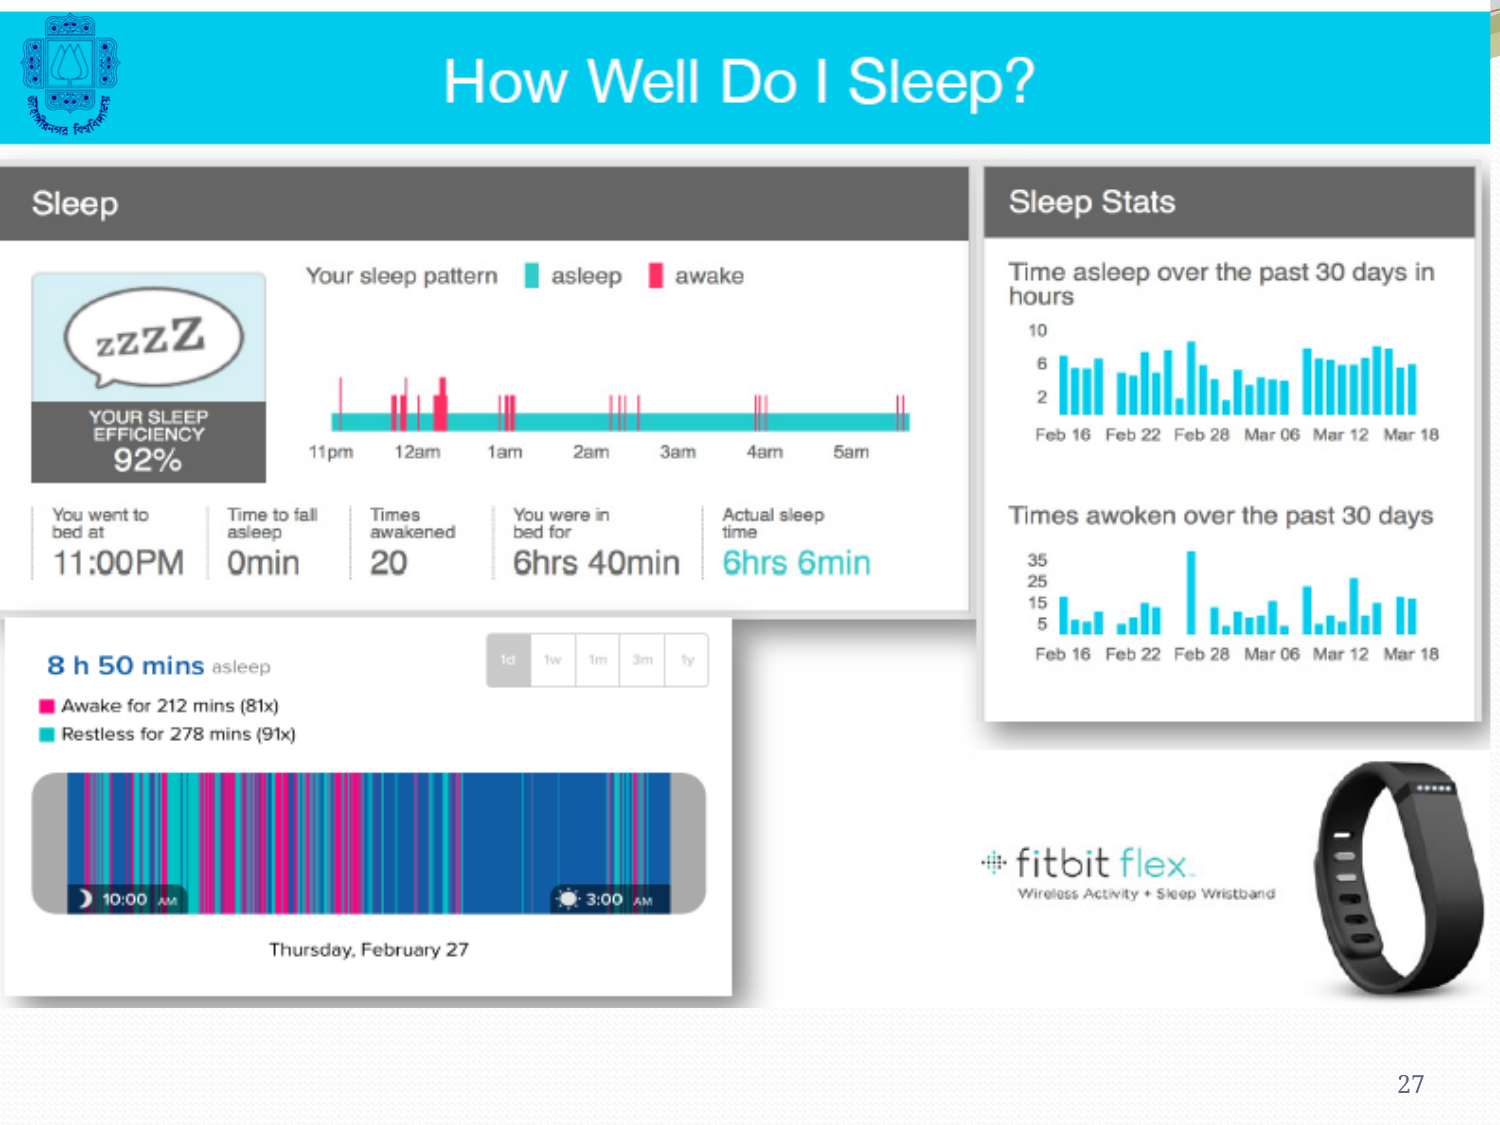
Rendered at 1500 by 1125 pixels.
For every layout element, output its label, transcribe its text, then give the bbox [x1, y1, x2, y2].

slide_number 27 [1299, 1042, 1425, 1103]
picture [0, 0, 1491, 1008]
